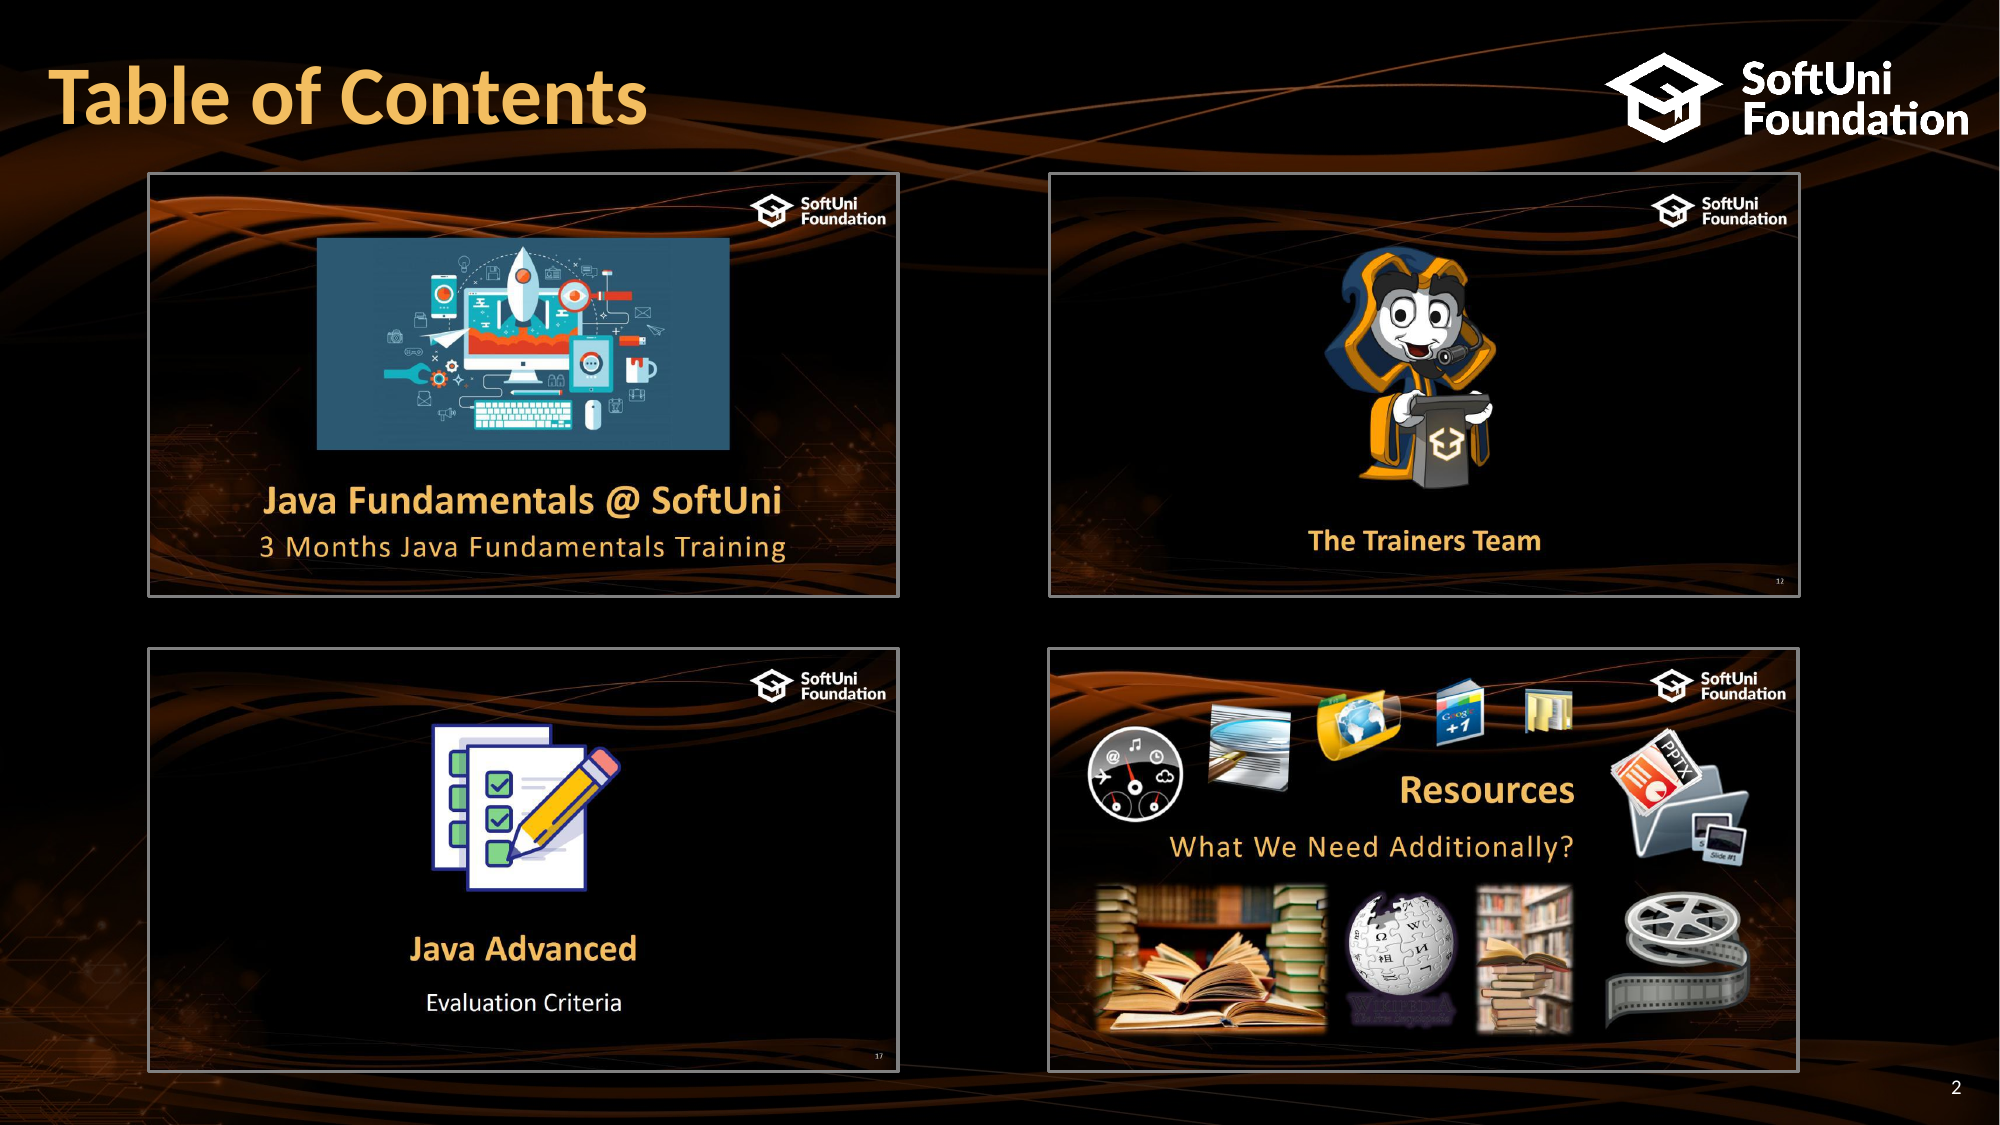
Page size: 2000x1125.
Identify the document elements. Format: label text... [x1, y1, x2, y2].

title Table of Contents [30, 6, 1602, 189]
picture [0, 0, 2000, 1125]
slide_number 2 [1897, 1070, 1968, 1103]
